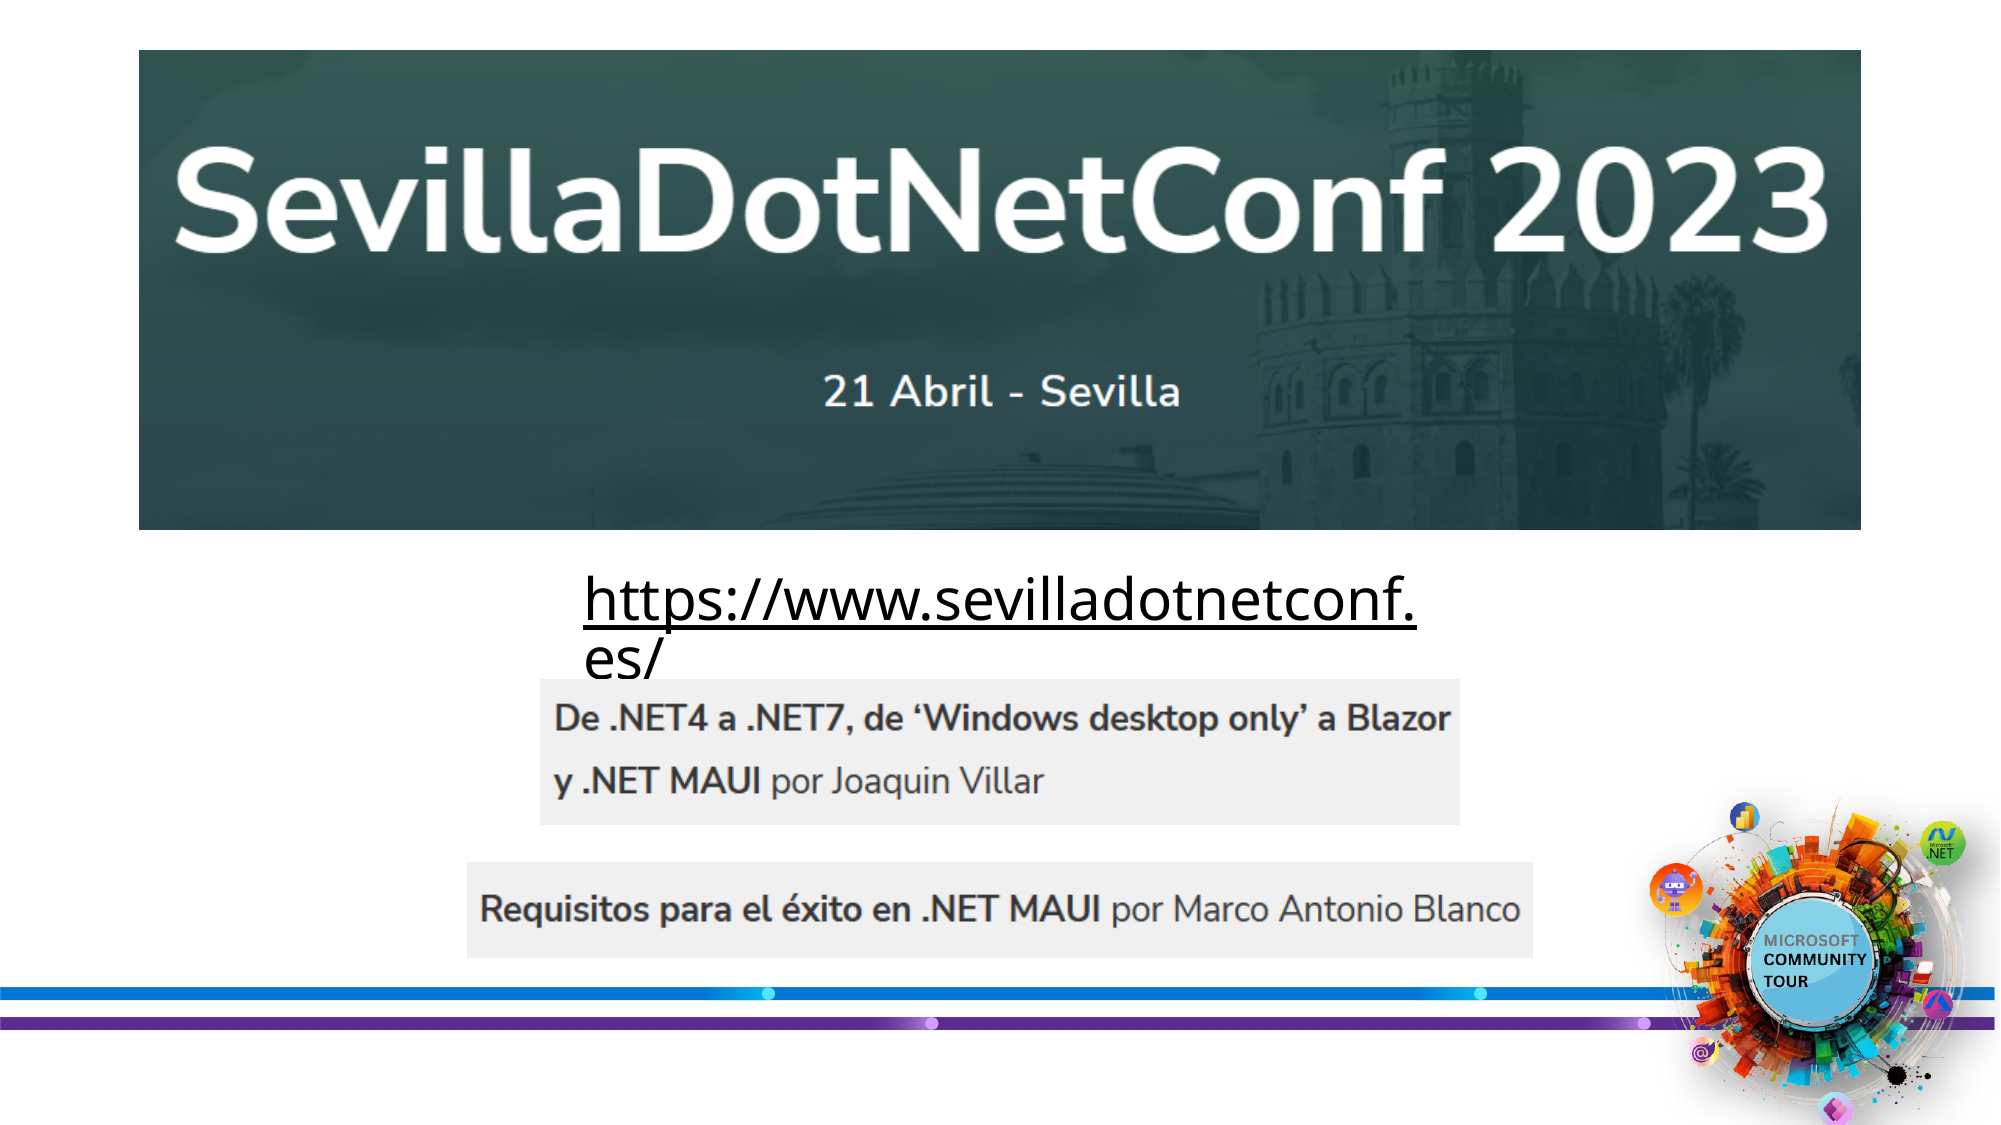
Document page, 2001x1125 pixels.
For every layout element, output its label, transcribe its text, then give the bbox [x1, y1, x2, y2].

picture [540, 678, 1460, 825]
list https://www.sevilladotnetconf.es/ [583, 562, 1417, 634]
picture [139, 49, 1861, 531]
picture [467, 862, 1533, 958]
picture [0, 768, 2000, 1125]
